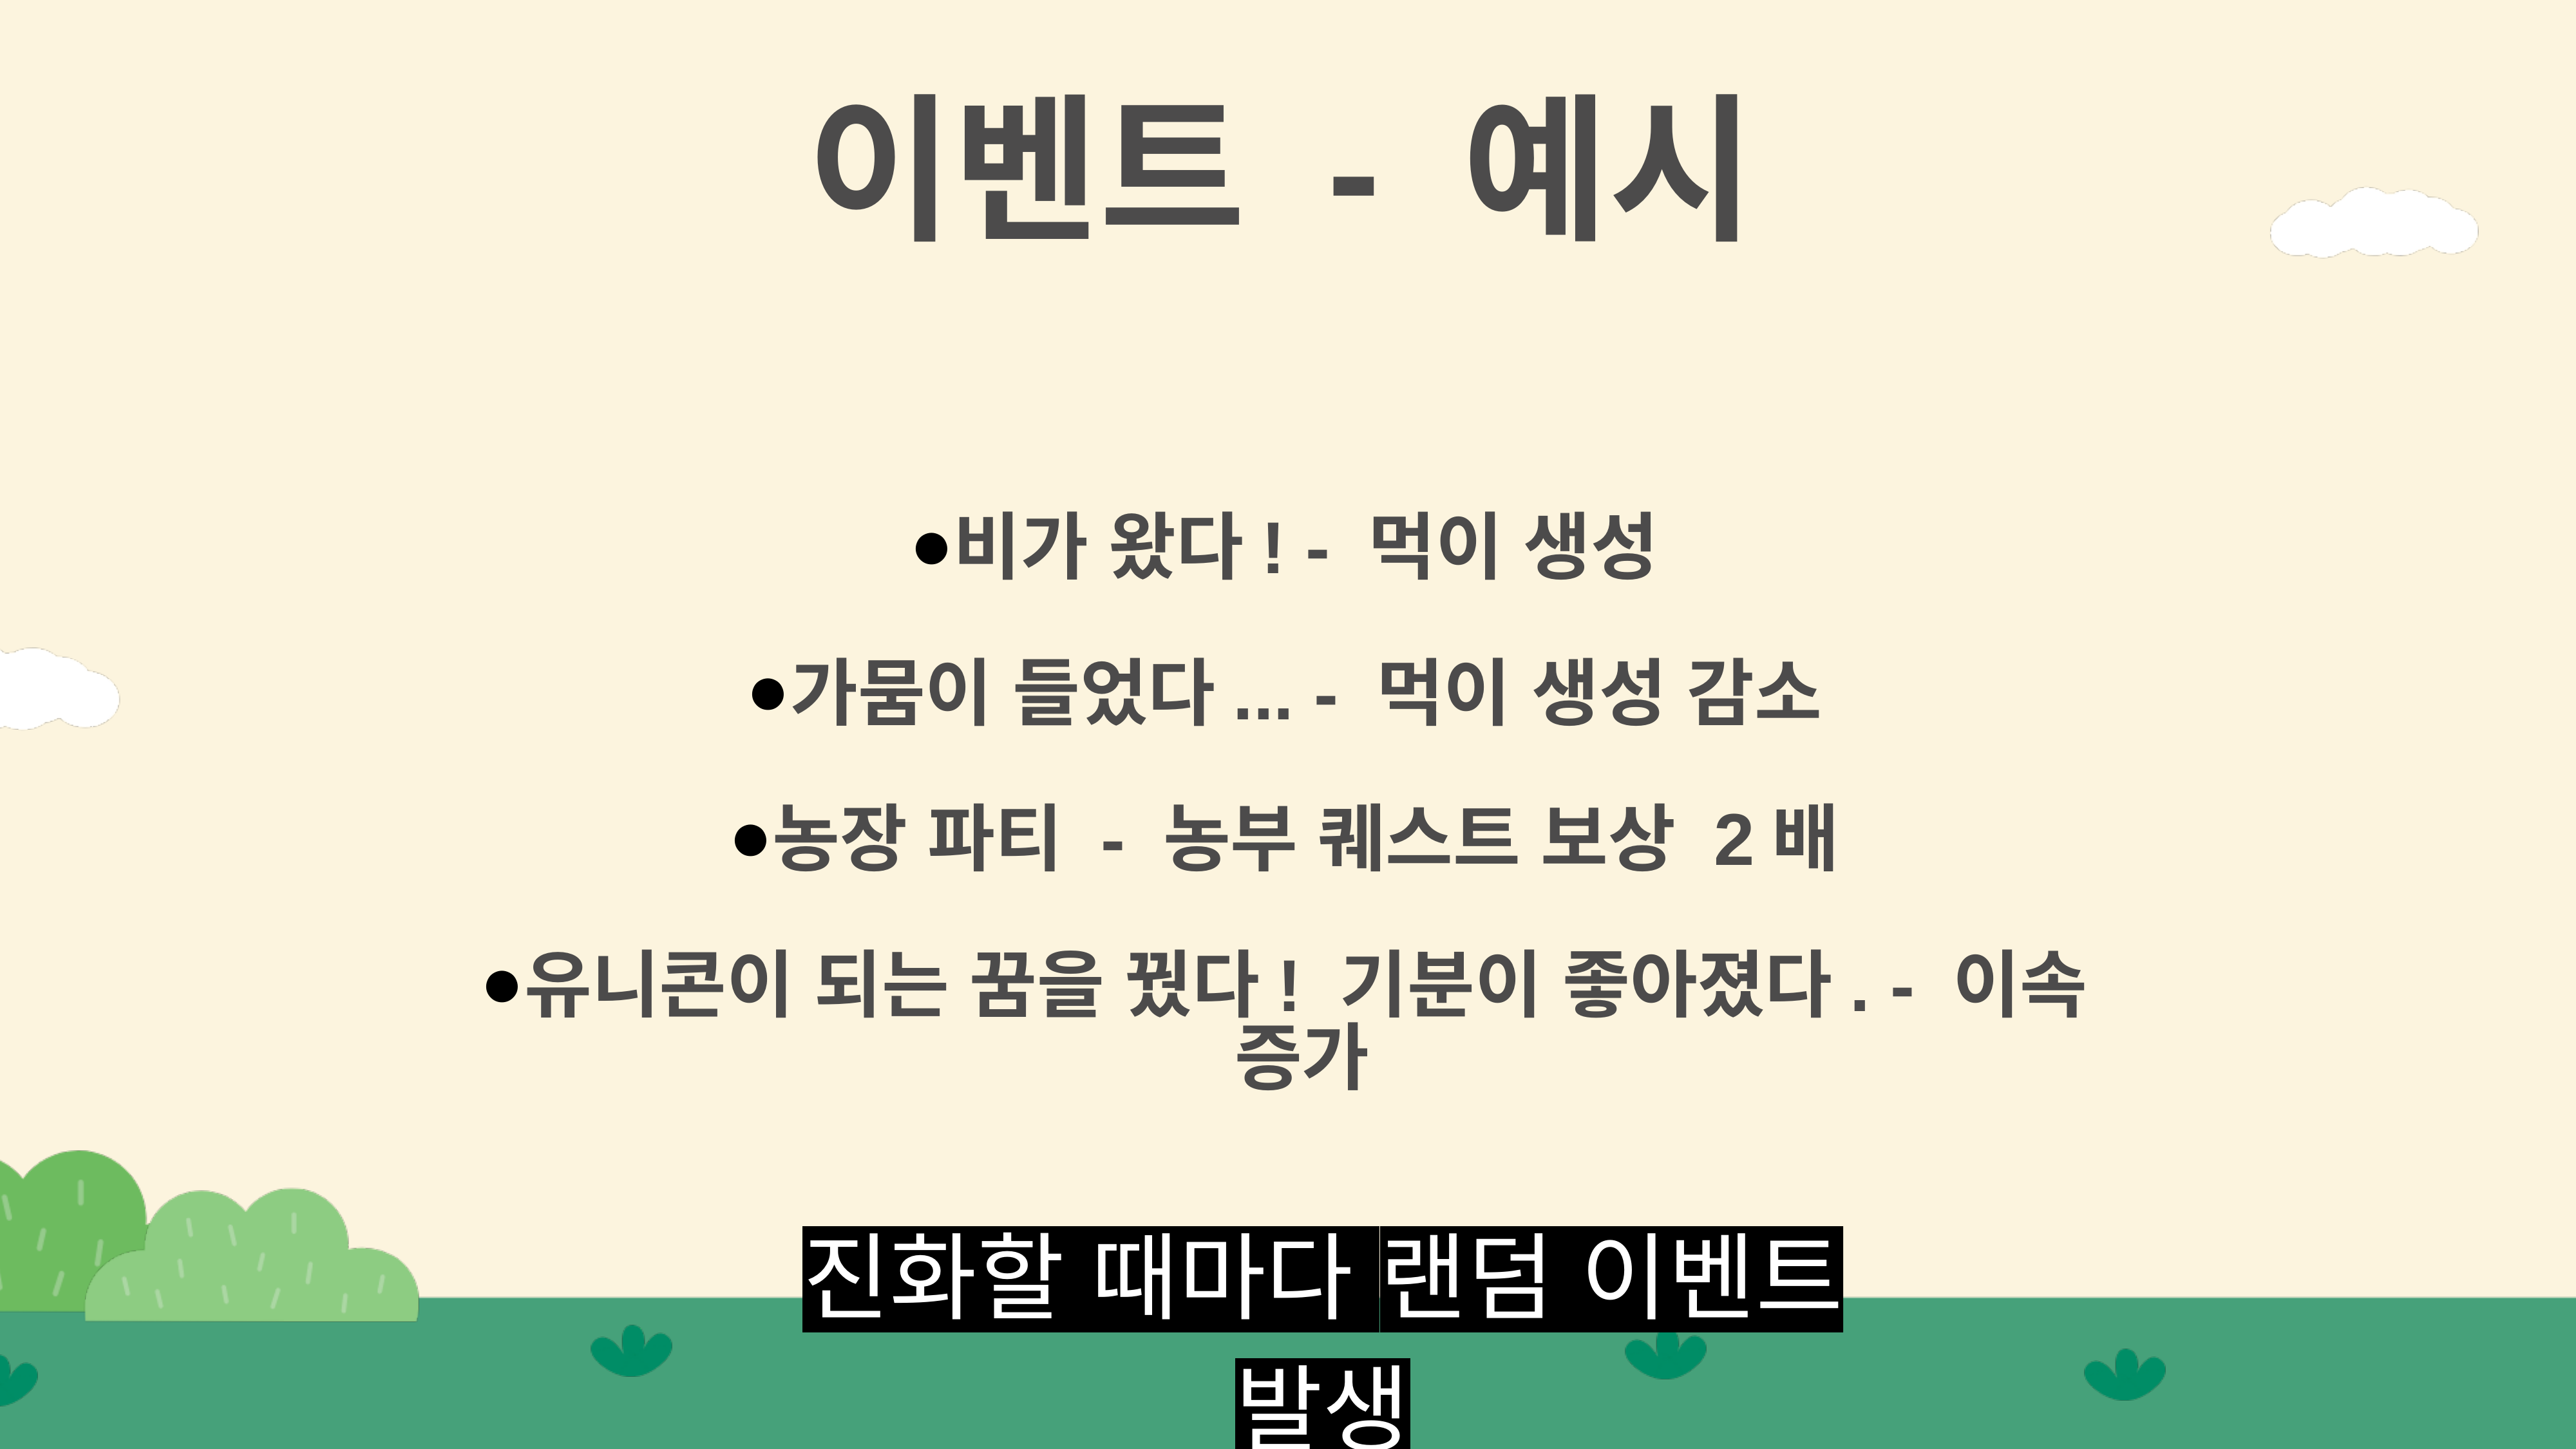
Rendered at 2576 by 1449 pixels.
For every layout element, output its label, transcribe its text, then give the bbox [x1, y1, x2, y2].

text_box 이벤트 - 예시 [484, 70, 2078, 293]
text_box 진화할 때마다 랜덤 이벤트 발생 [731, 1194, 1915, 1293]
picture [2241, 96, 2504, 359]
text_box 비가 왔다! - 먹이 생성 가뭄이 들었다... - 먹이 생성 감소 농장 파티 - 농부 퀘스트 보상 2배 유니콘이 되는 꿈을 꿨다! 기분이 좋아졌다. - 이속 증가 [473, 500, 2094, 1044]
picture [0, 531, 151, 858]
picture [0, 1150, 2576, 1449]
